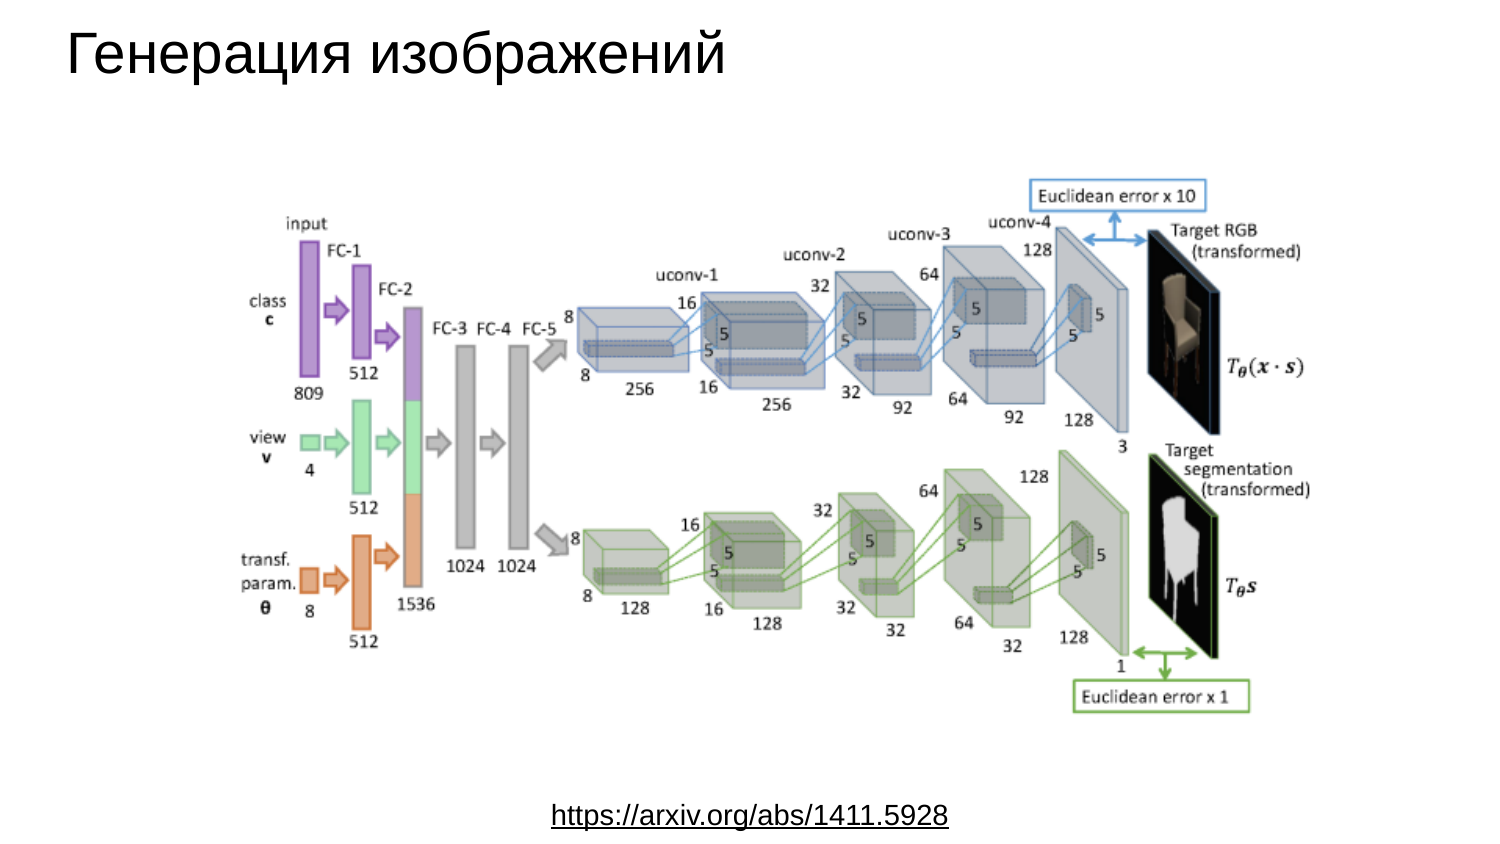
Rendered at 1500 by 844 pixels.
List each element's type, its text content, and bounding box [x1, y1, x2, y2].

title Генерация изображений [51, 0, 1451, 94]
picture [228, 165, 1322, 729]
text_box https://arxiv.org/abs/1411.5928 [0, 781, 1500, 844]
